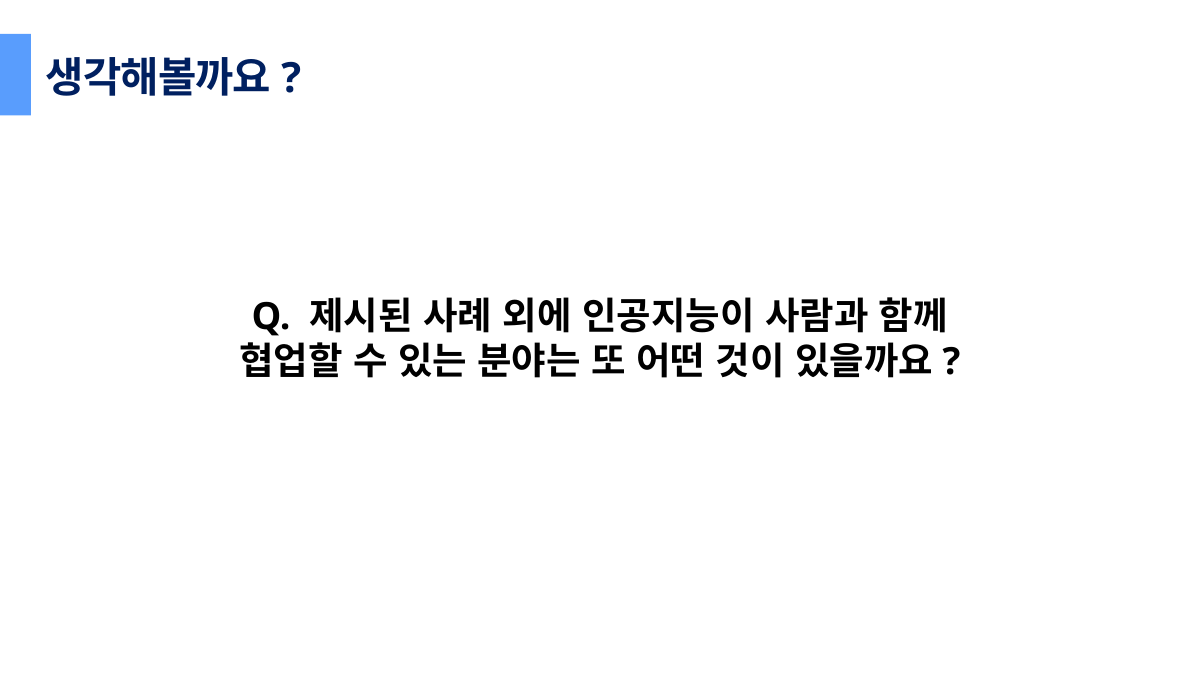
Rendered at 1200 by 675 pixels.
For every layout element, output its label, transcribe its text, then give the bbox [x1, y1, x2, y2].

text_box [0, 33, 32, 116]
text_box Q. 제시된 사례 외에 인공지능이 사람과 함께 협업할 수 있는 분야는 또 어떤 것이 있을까요? [195, 284, 1005, 390]
text_box 생각해볼까요? [32, 43, 712, 109]
